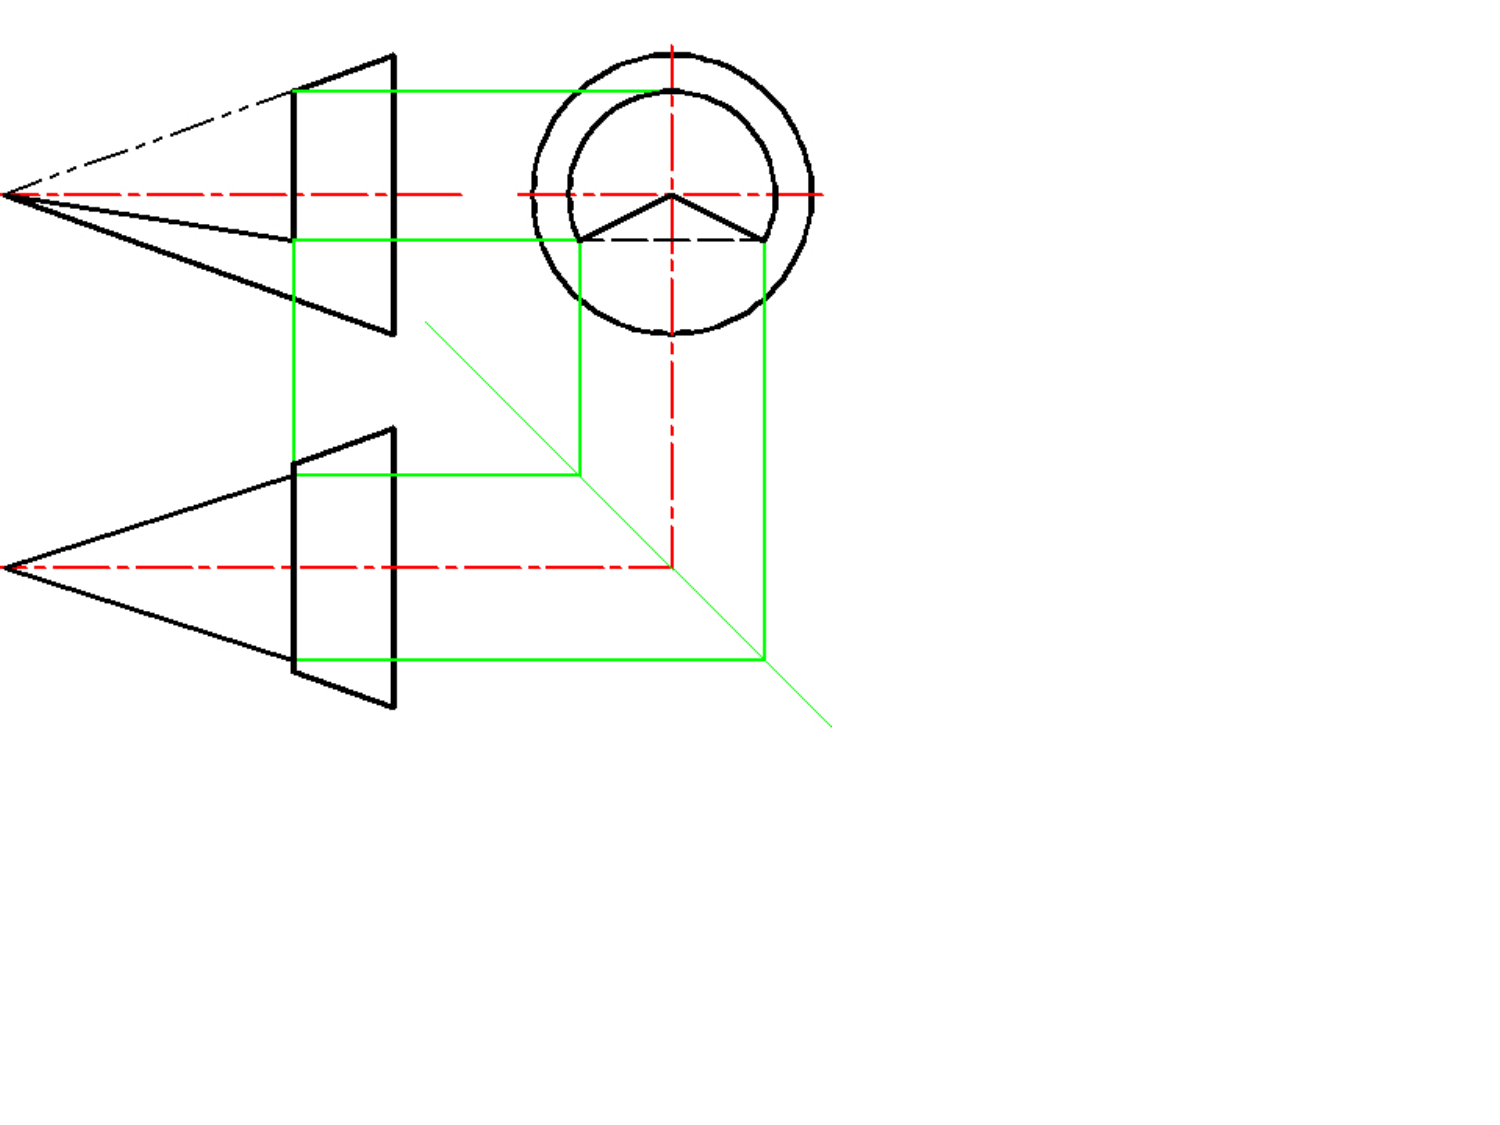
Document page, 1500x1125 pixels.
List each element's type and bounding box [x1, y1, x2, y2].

picture [0, 0, 832, 729]
